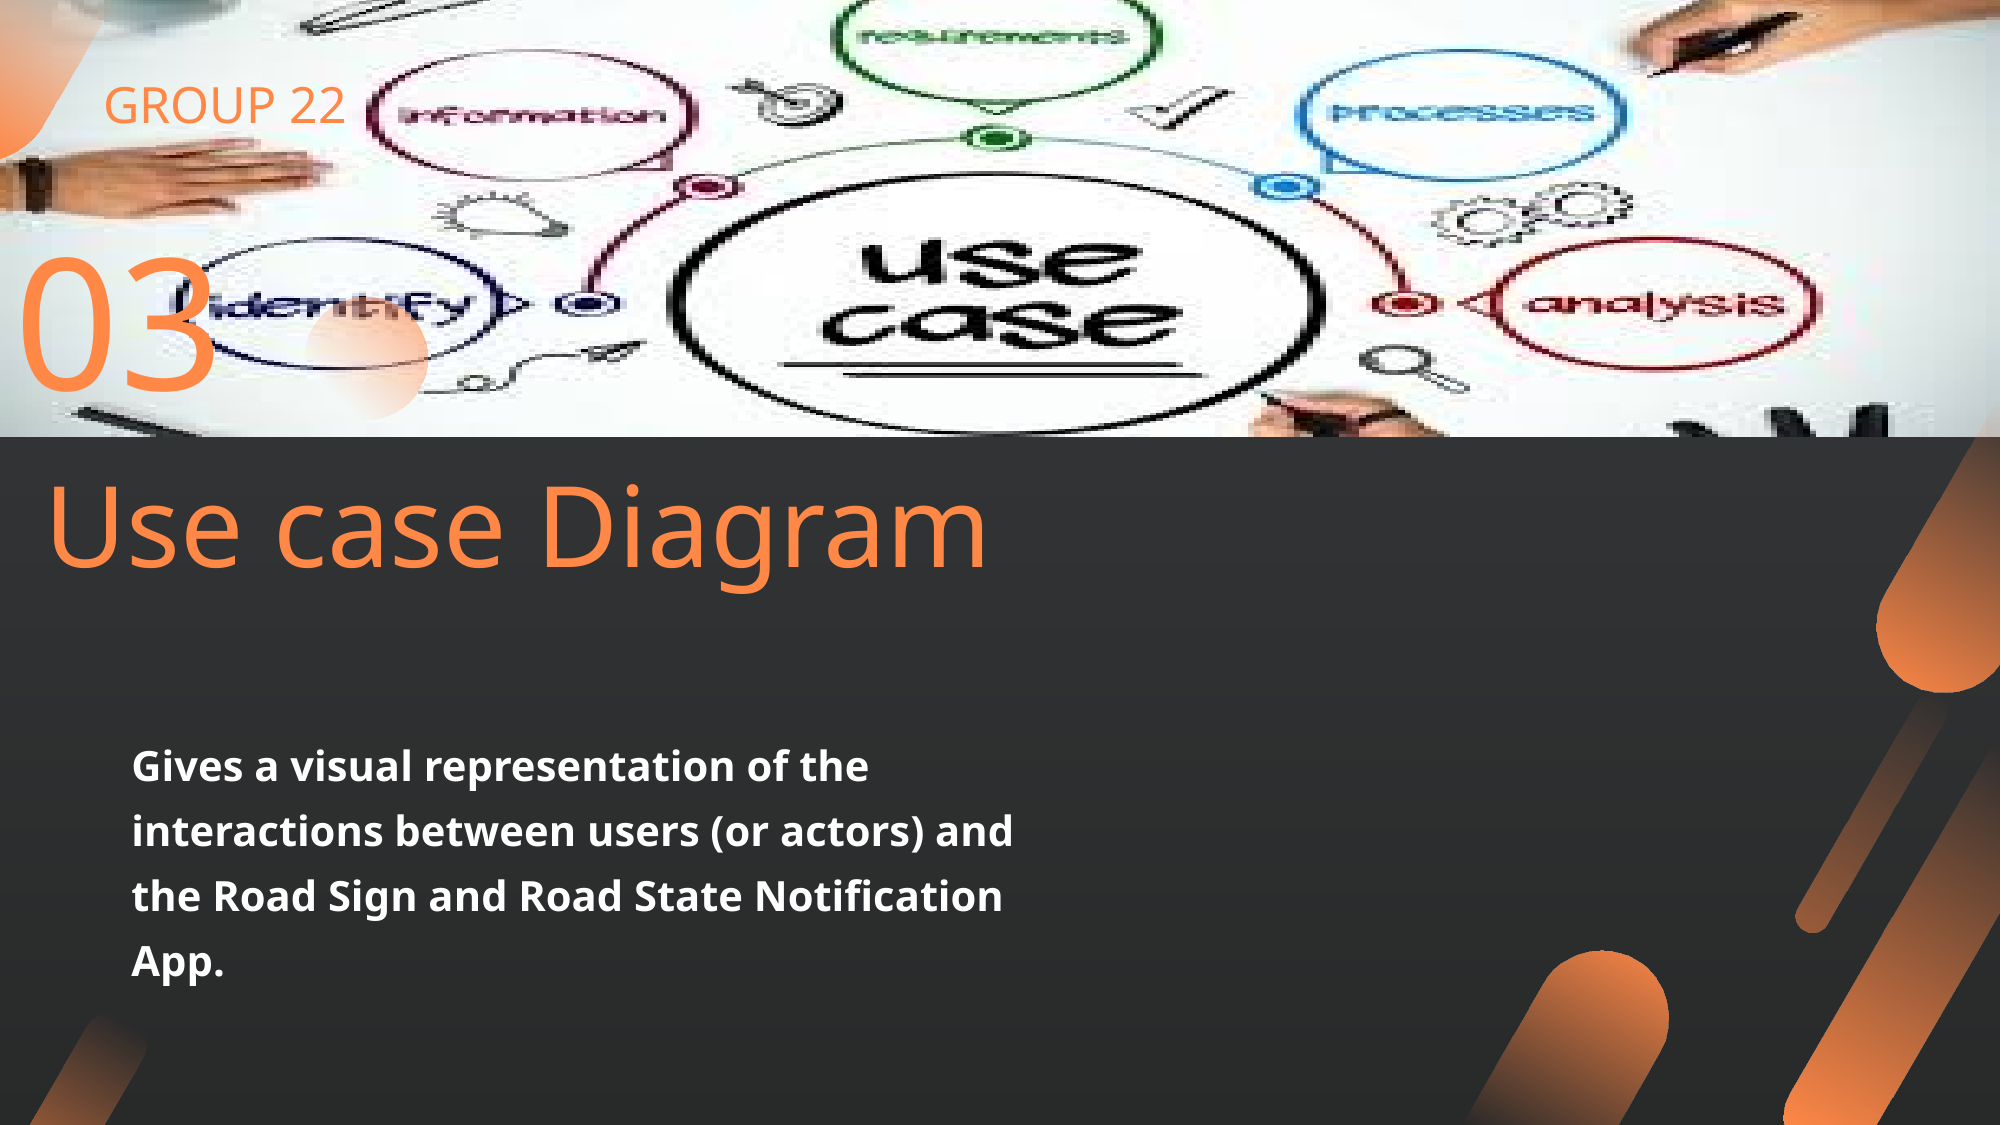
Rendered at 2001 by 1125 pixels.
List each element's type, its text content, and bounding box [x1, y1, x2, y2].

text_box [28, 1009, 148, 1125]
text_box Gives a visual representation of the interactions between users (or actors) and the Road Sign and Road State Notification App. [116, 716, 1075, 927]
text_box [1460, 949, 1669, 1125]
text_box Use case Diagram [29, 468, 1198, 598]
picture [0, 0, 2000, 437]
text_box [1782, 739, 2000, 1125]
text_box [1875, 437, 2000, 694]
text_box [1794, 692, 1949, 934]
